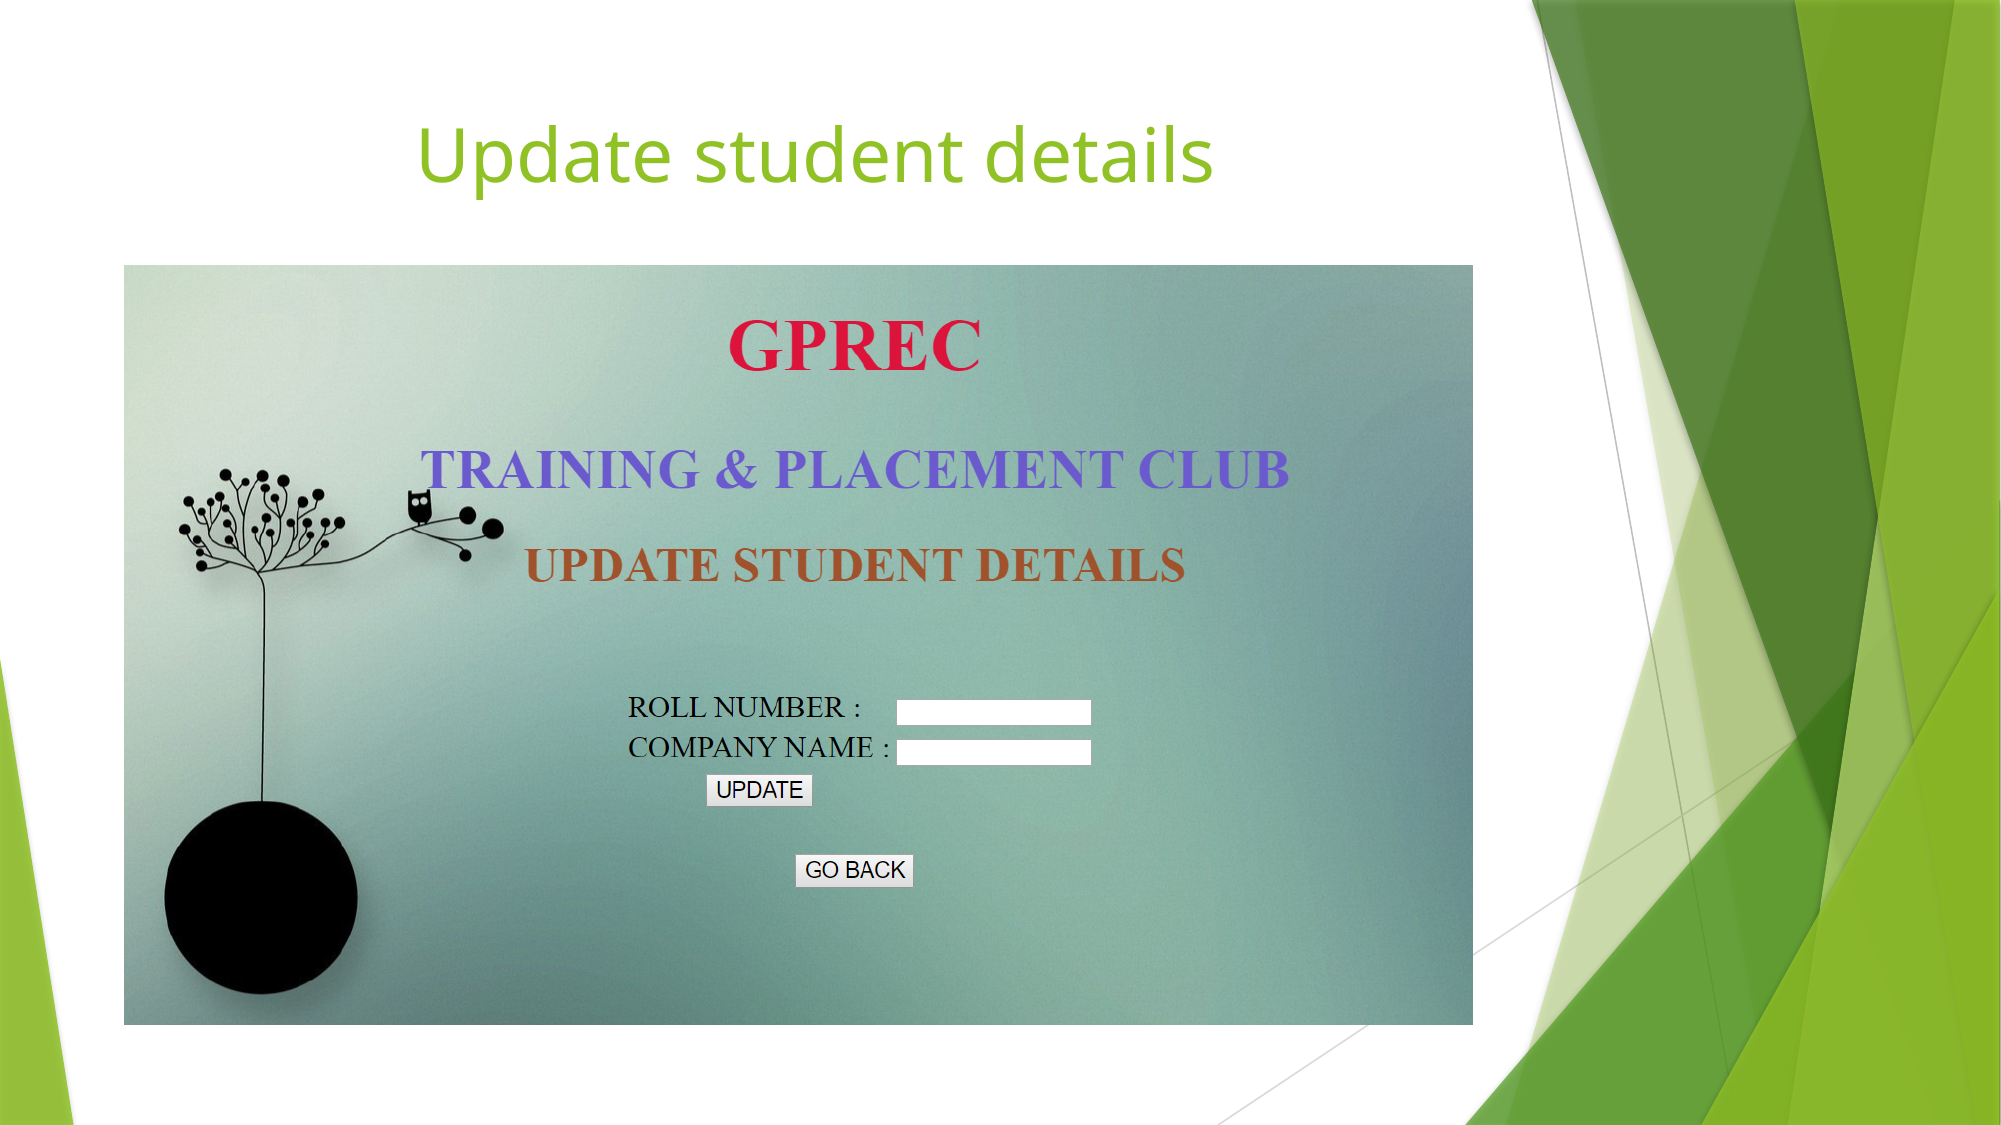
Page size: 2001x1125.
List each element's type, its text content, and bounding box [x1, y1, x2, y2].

title Update student details [111, 99, 1522, 317]
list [123, 265, 1474, 1026]
